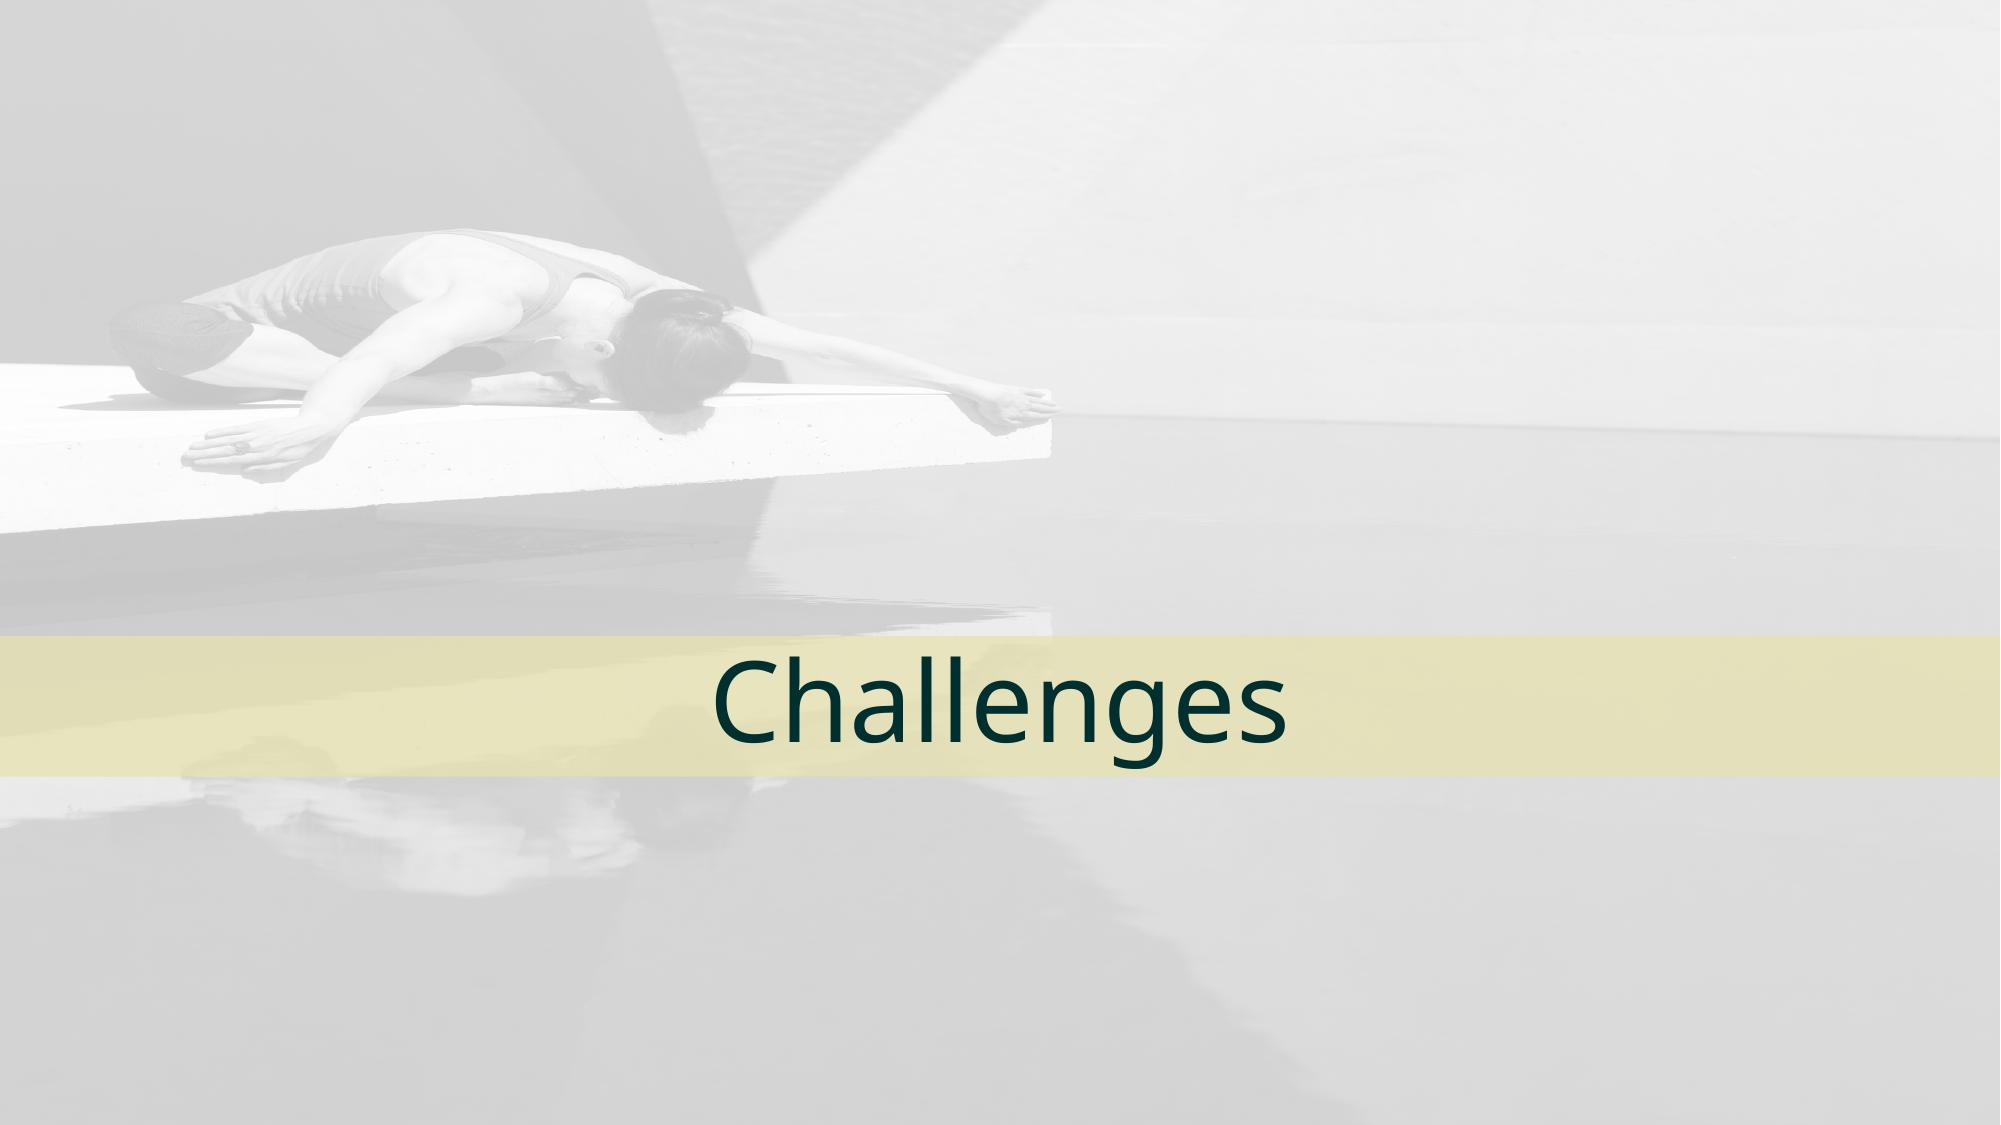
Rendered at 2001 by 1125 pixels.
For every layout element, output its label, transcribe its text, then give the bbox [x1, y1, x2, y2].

text_box Challenges [0, 635, 2000, 777]
